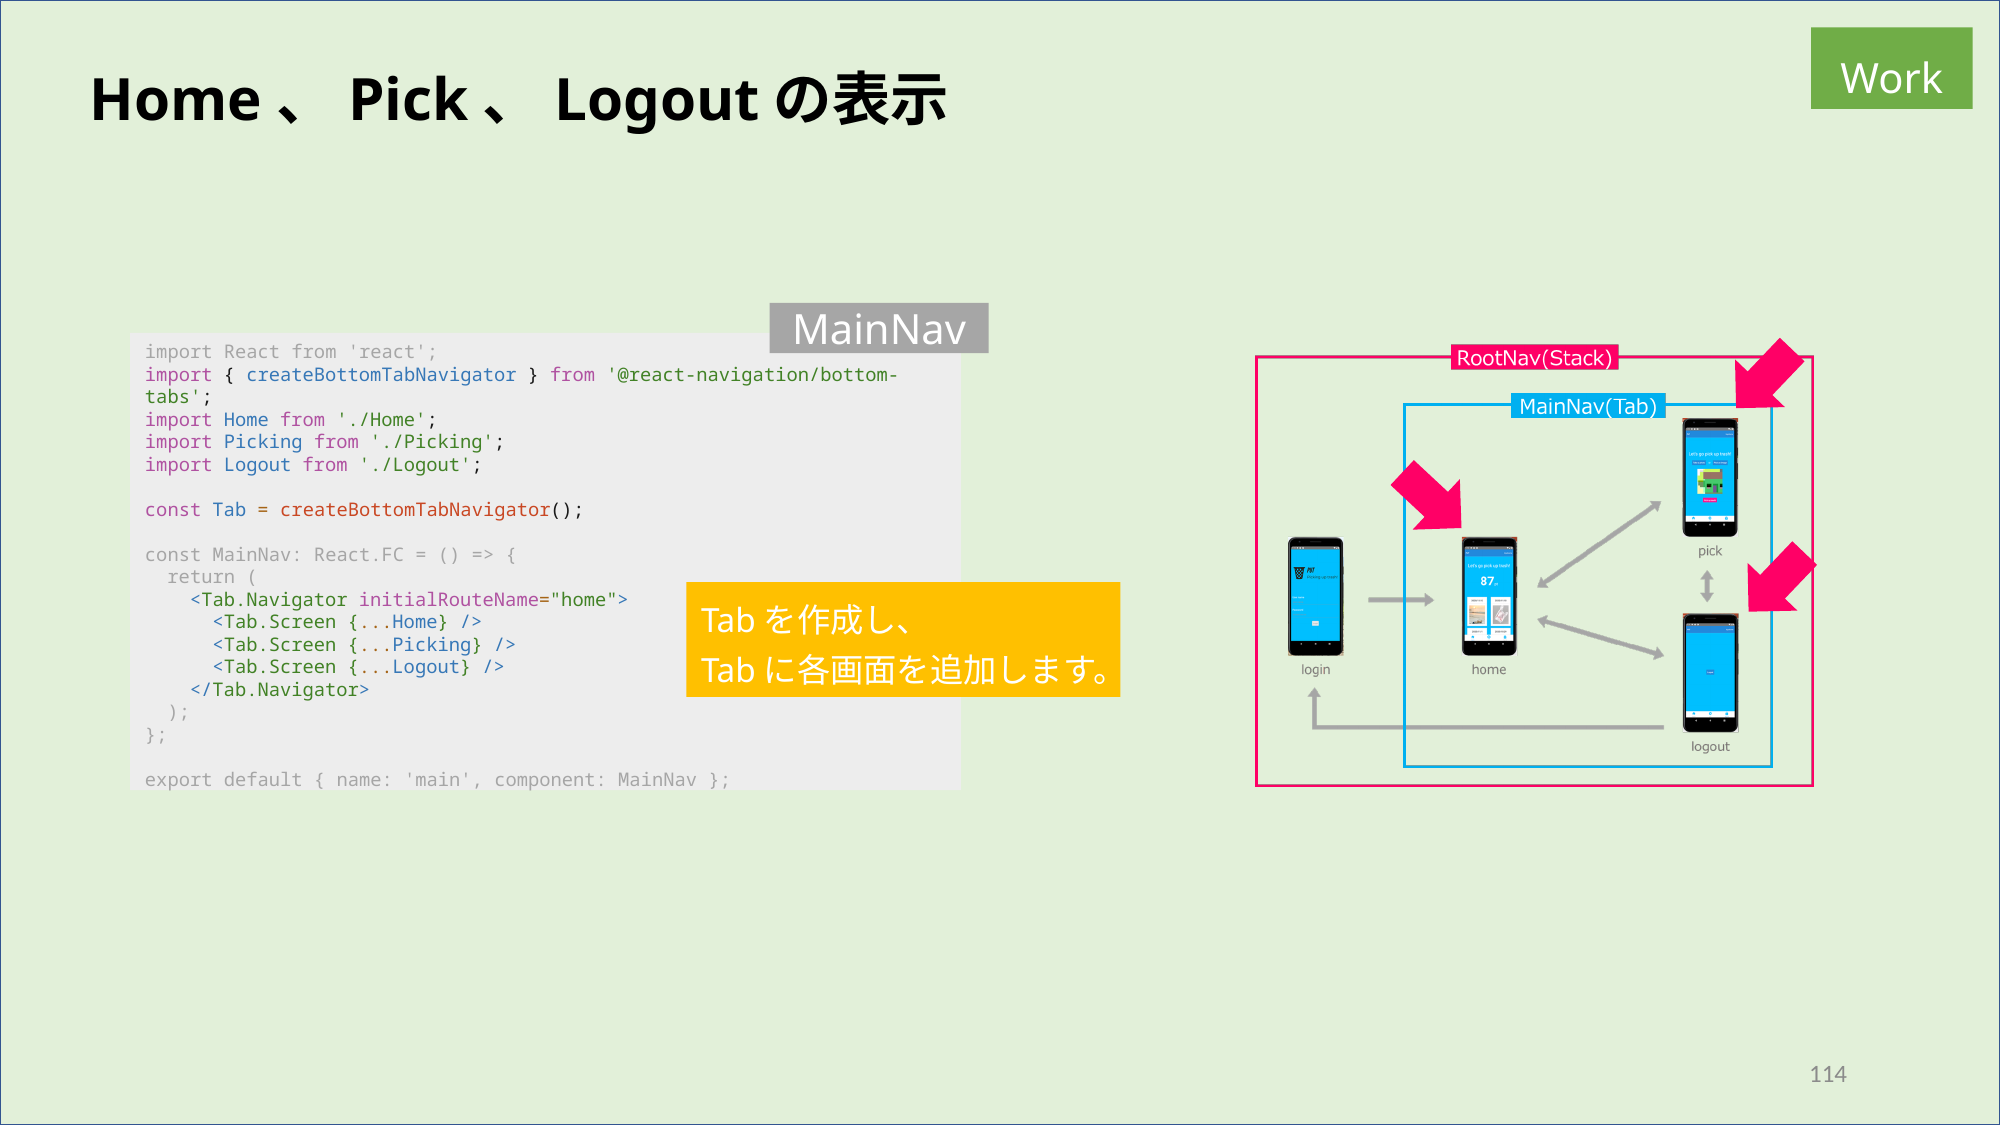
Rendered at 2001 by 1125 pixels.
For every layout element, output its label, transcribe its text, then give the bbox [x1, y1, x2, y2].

picture [1255, 338, 1814, 787]
text_box MainNav [769, 302, 989, 354]
text_box import React from 'react'; import { createBottomTabNavigator } from '@react-navigation/bottom-tabs'; import Home from './Home'; import Picking from './Picking'; import Logout from './Logout'; const Tab = createBottomTabNavigator(); const MainNav: React.FC = () => { return ( <Tab.Navigator initialRouteName="home"> <Tab.Screen {...Home} /> <Tab.Screen {...Picking} /> <Tab.Screen {...Logout} /> </Tab.Navigator> ); }; export default { name: 'main', component: MainNav }; [130, 332, 961, 791]
text_box Home、Pick、Logoutの表示 [74, 54, 1454, 140]
slide_number 114 [1412, 1042, 1863, 1103]
text_box Work [1811, 27, 1973, 109]
text_box [0, 0, 2000, 1125]
text_box Tabを作成し、 Tabに各画面を追加します。 [686, 582, 1121, 697]
